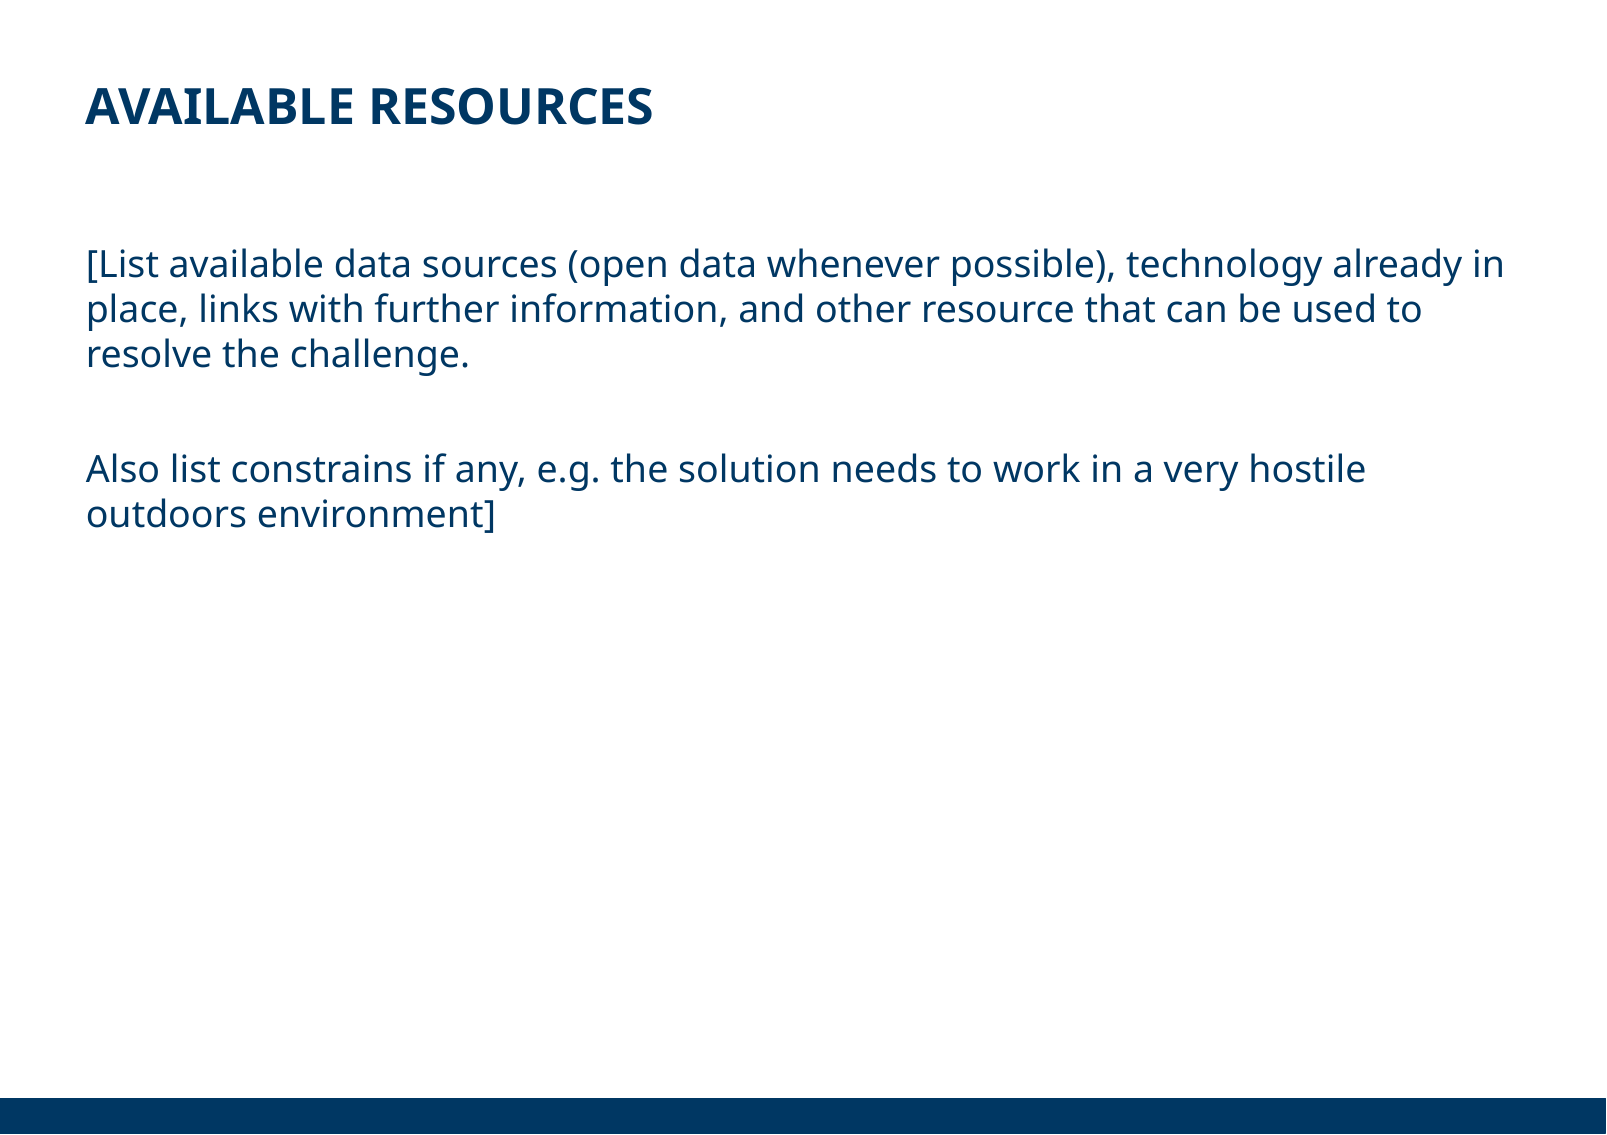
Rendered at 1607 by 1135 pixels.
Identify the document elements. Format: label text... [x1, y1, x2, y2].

list [List available data sources (open data whenever possible), technology already in place, links with further information, and other resource that can be used to resolve the challenge. Also list constrains if any, e.g. the solution needs to work in a very hostile outdoors environment] [70, 224, 1536, 1016]
title AVAILABLE RESOURCES [70, 59, 1536, 178]
